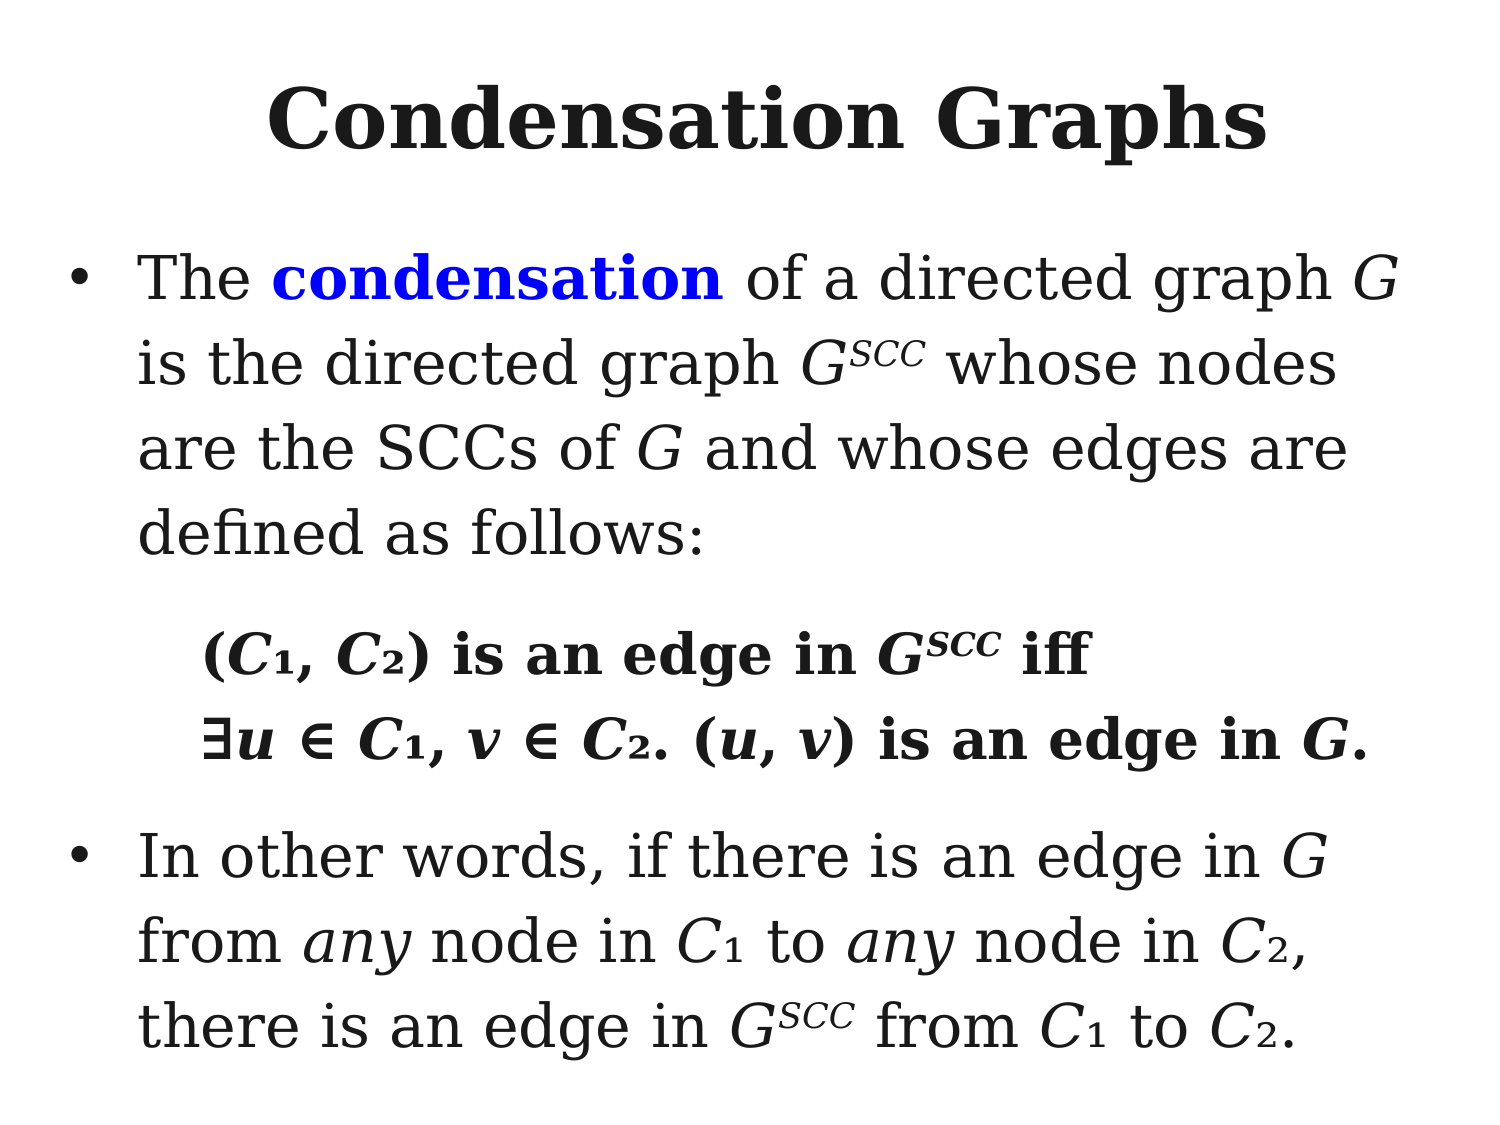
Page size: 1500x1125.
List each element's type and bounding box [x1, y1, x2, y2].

text_box [64, 222, 1470, 1060]
title [137, 64, 1397, 222]
